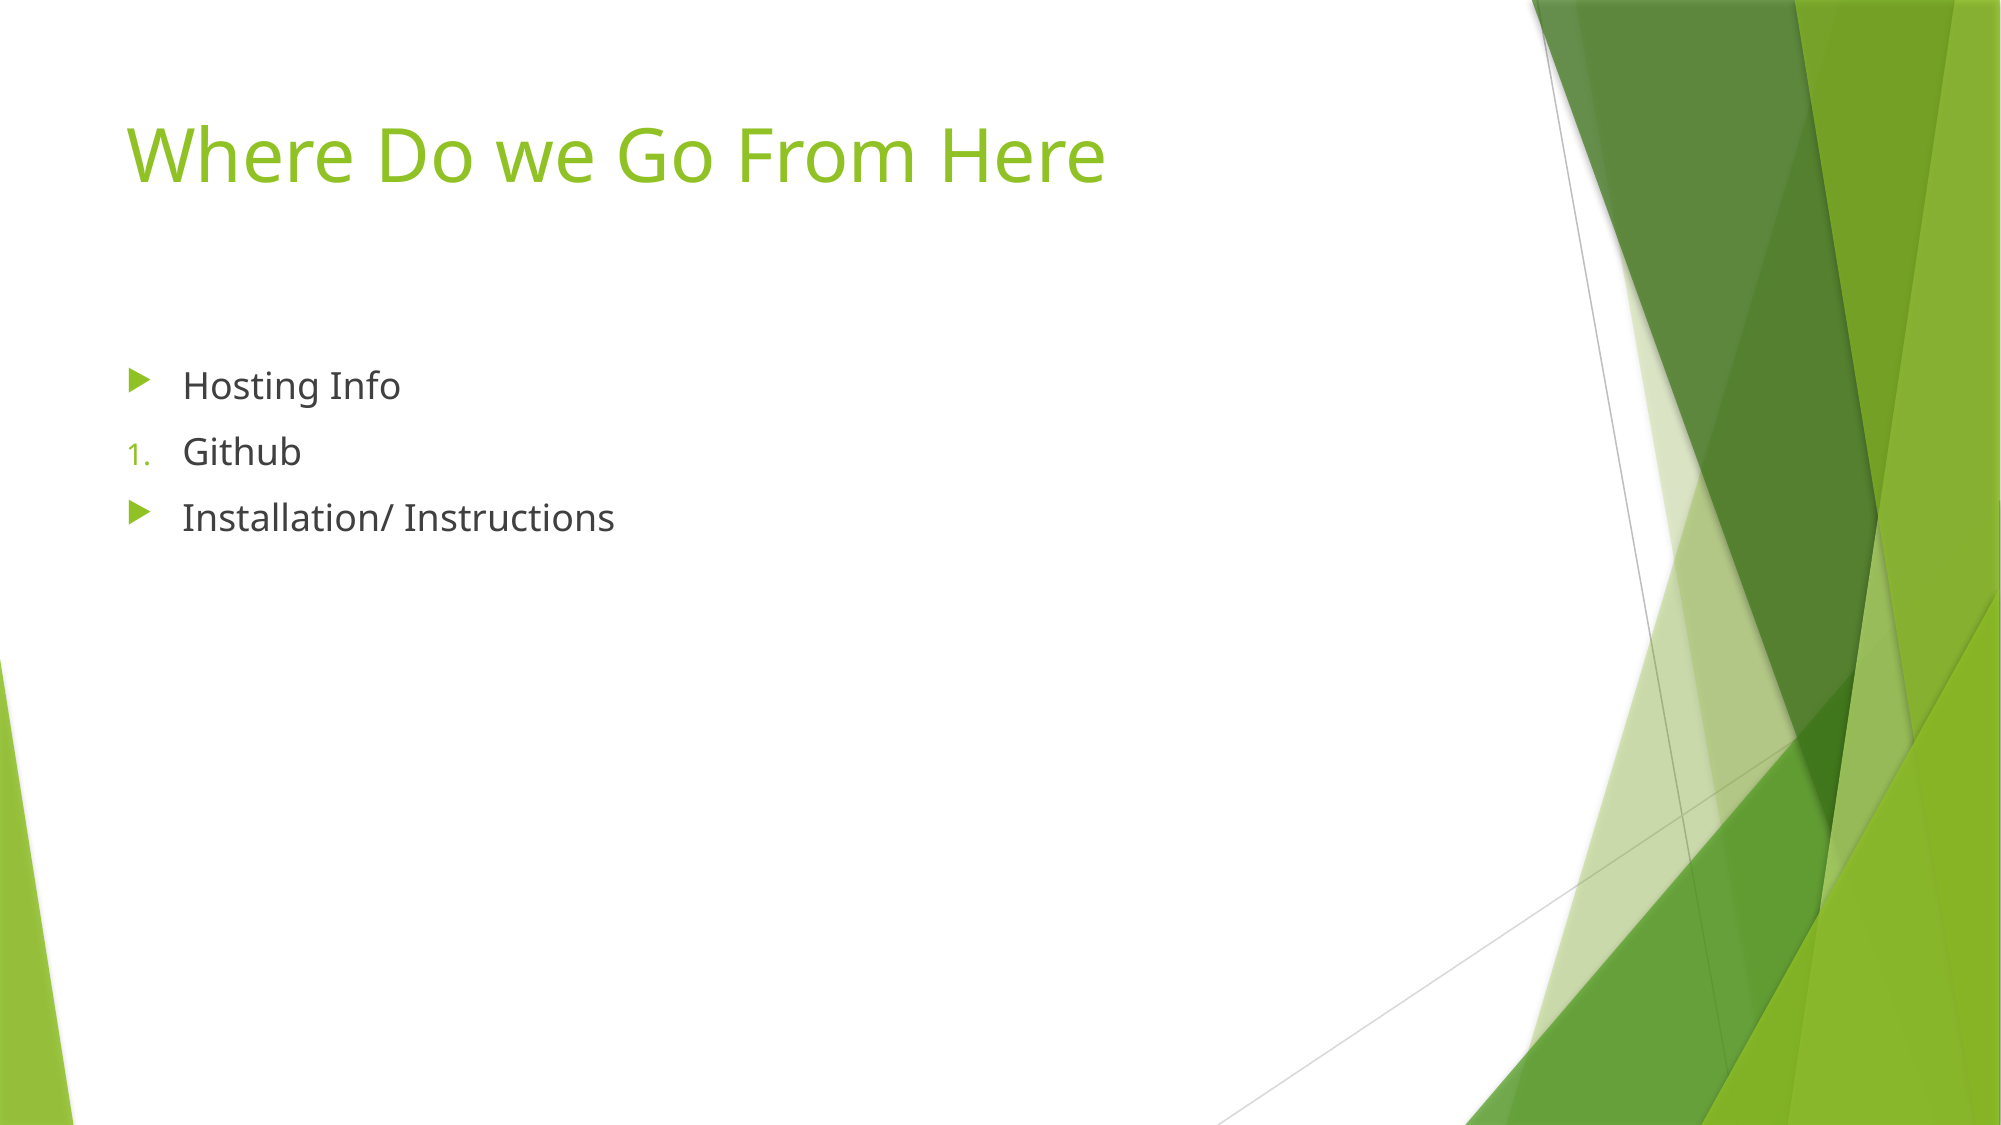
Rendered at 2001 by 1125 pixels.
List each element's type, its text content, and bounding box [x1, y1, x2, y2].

list Hosting Info Github Installation/ Instructions [111, 354, 1522, 992]
title Where Do we Go From Here [111, 99, 1522, 317]
